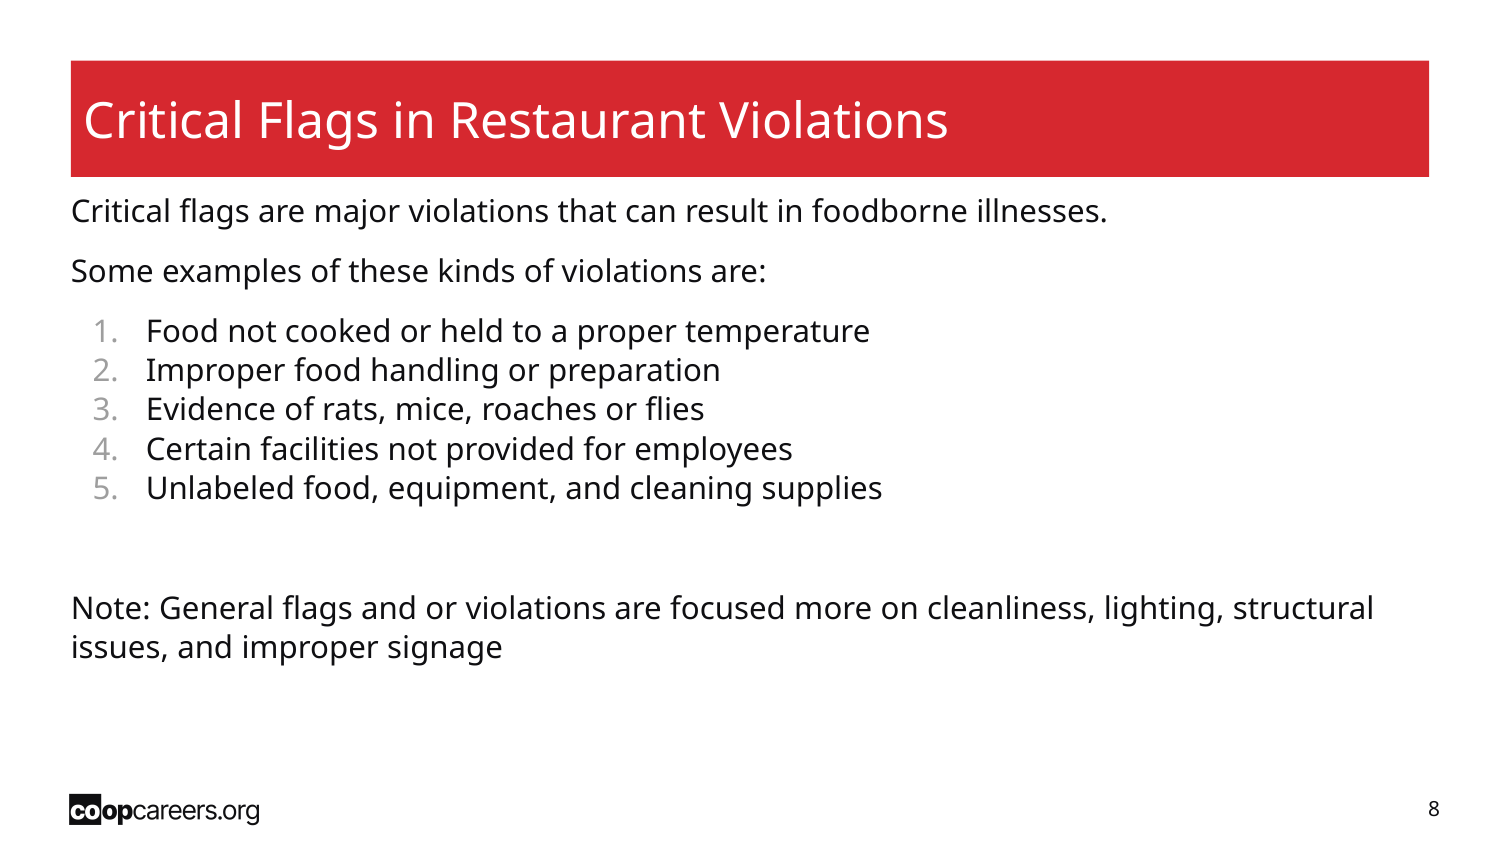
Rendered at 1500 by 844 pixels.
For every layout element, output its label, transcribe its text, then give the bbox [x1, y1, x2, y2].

list Critical flags are major violations that can result in foodborne illnesses. Some examples of these kinds of violations are: Food not cooked or held to a proper temperature Improper food handling or preparation Evidence of rats, mice, roaches or flies Certain facilities not provided for employees Unlabeled food, equipment, and cleaning supplies Note: General flags and or violations are focused more on cleanliness, lighting, structural issues, and improper signage [70, 189, 1430, 750]
slide_number ‹#› [1364, 777, 1455, 842]
title Critical Flags in Restaurant Violations [70, 60, 1430, 177]
picture [51, 767, 277, 844]
